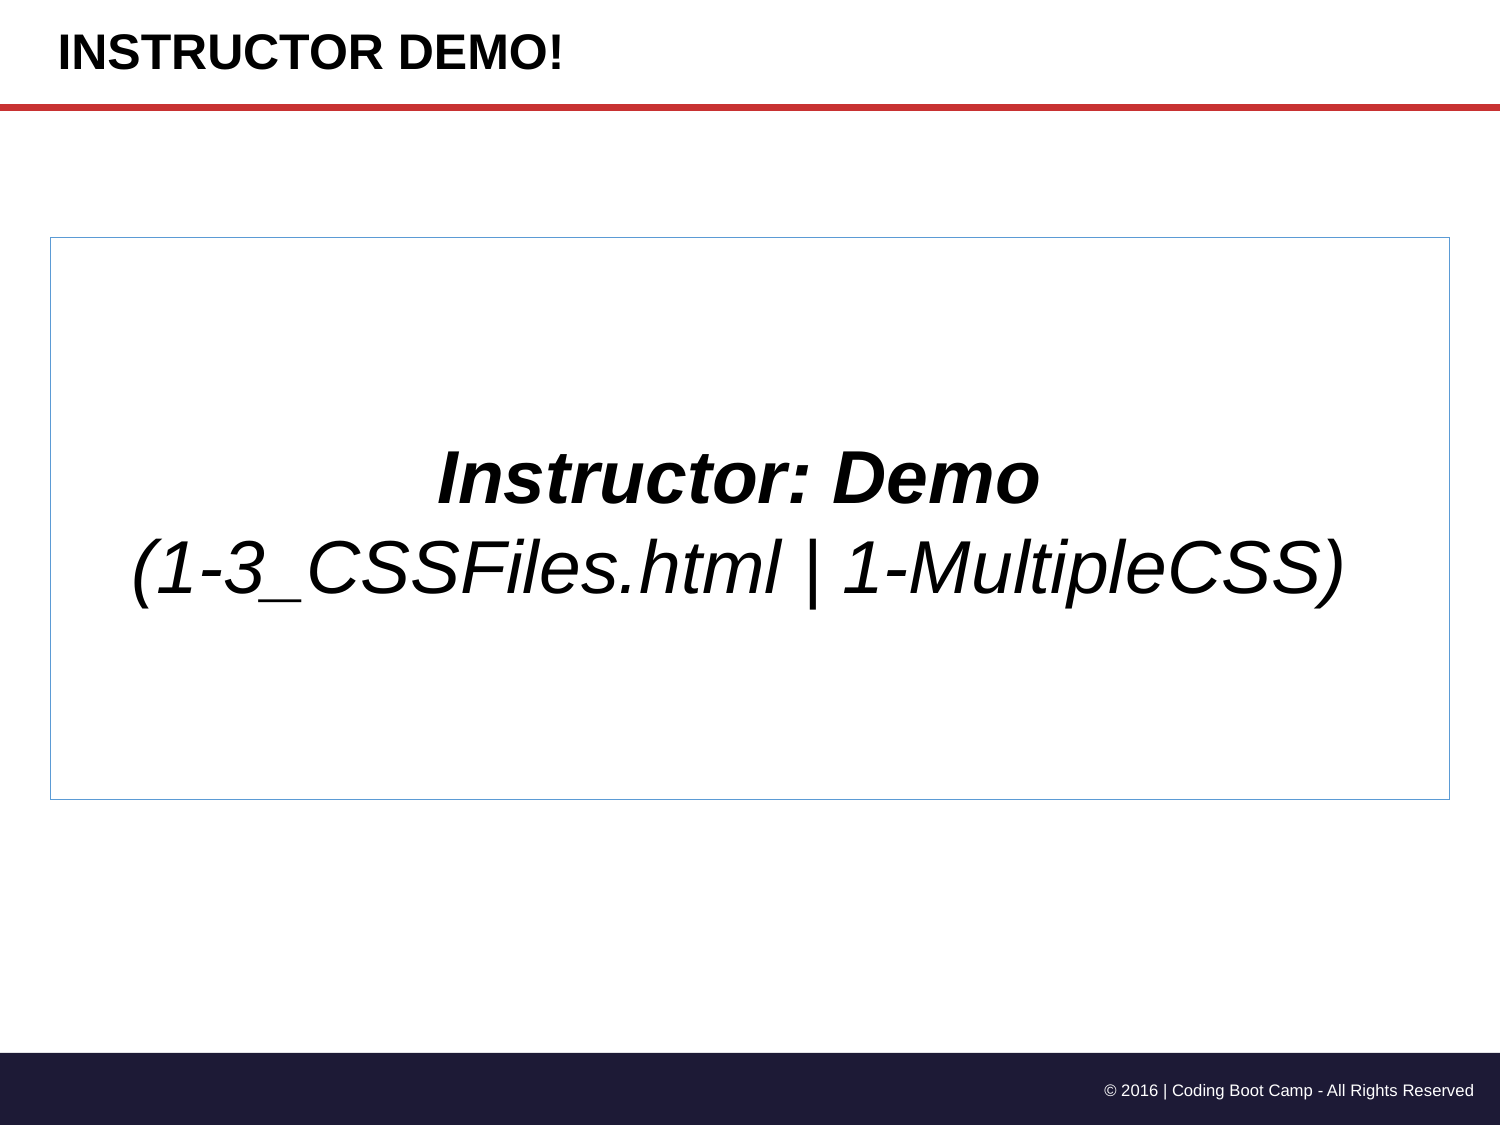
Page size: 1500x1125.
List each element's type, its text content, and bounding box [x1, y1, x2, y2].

text_box Instructor: Demo (1-3_CSSFiles.html | 1-MultipleCSS) [50, 237, 1450, 800]
title INSTRUCTOR DEMO! [49, 0, 948, 108]
